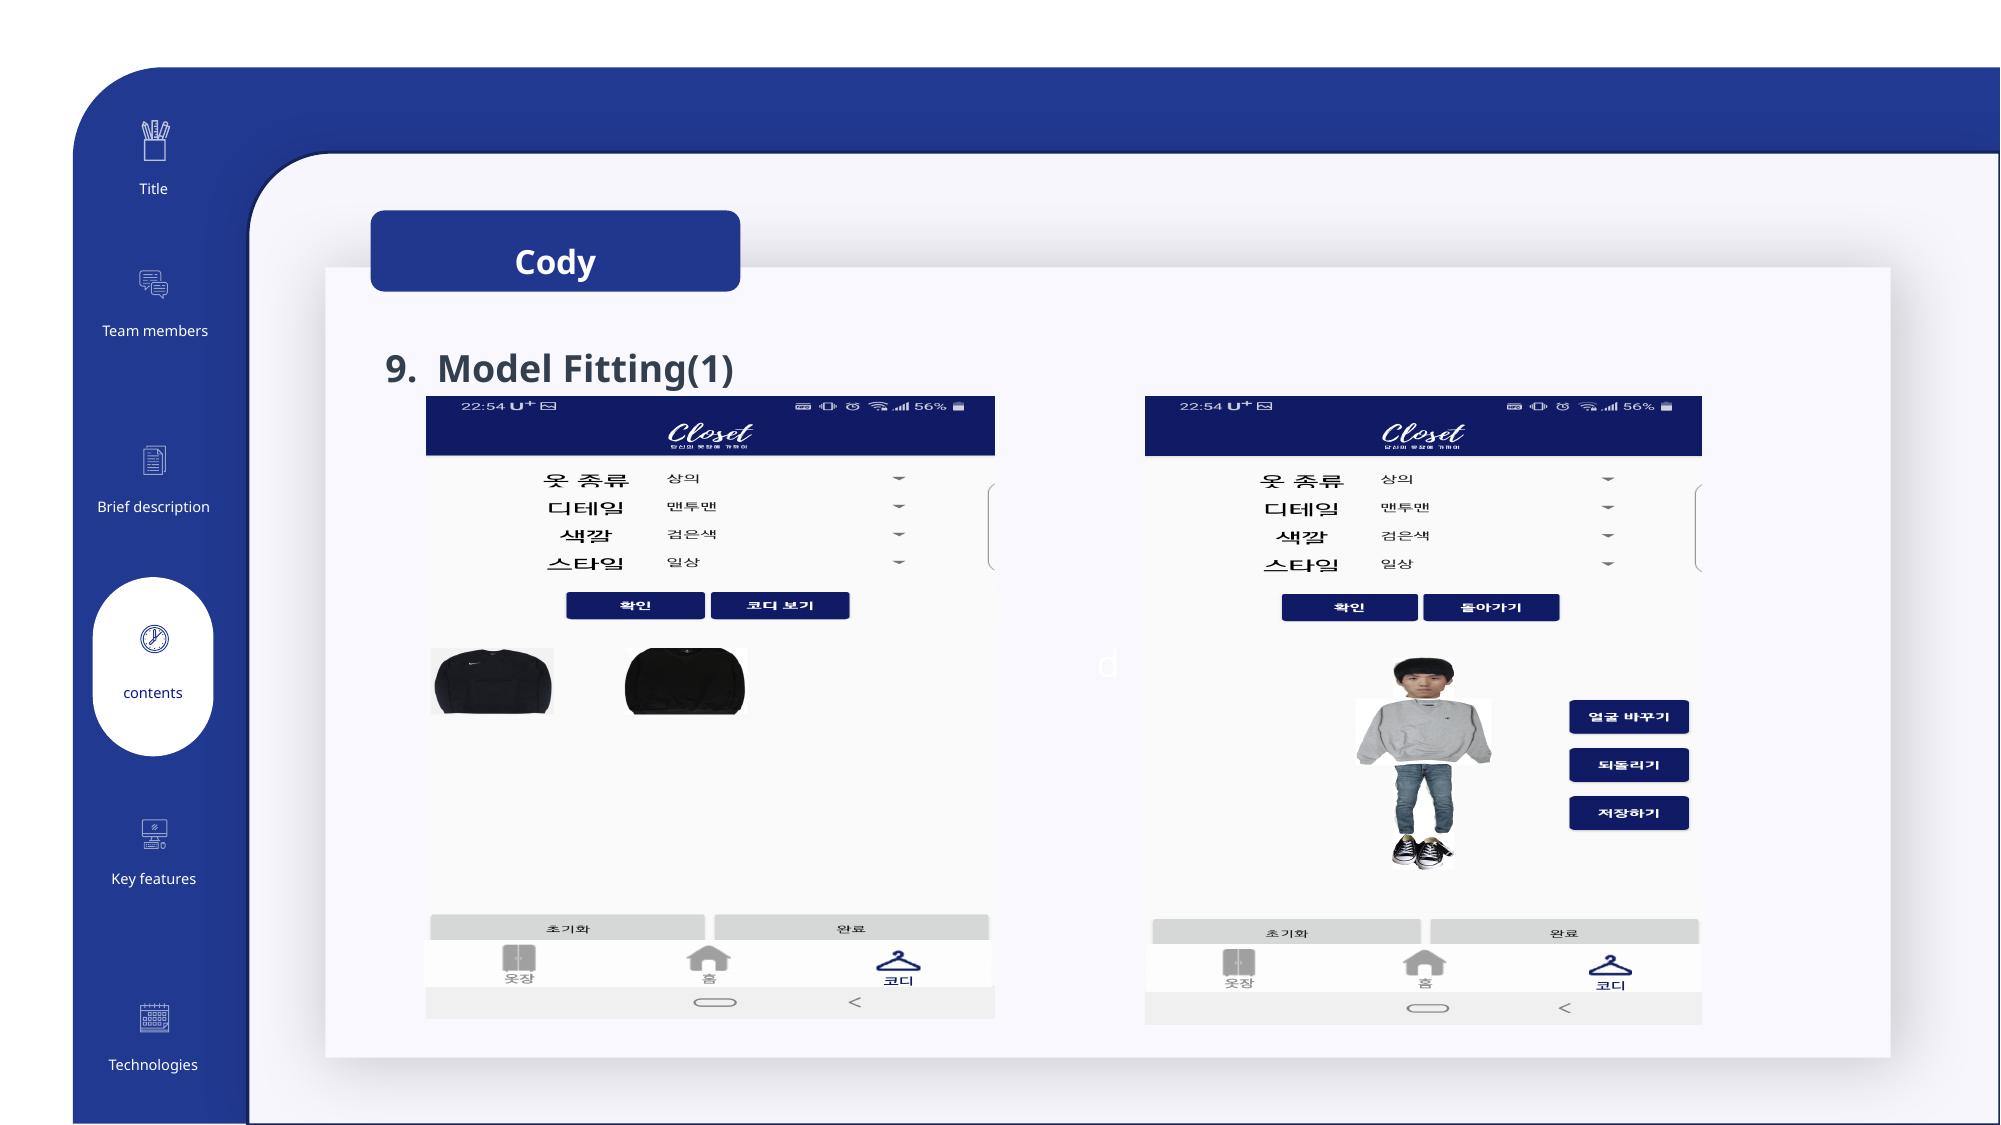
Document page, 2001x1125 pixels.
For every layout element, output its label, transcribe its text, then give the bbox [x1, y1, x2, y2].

text_box [91, 576, 215, 758]
text_box contents [108, 668, 198, 709]
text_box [139, 270, 168, 299]
text_box [141, 120, 171, 161]
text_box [247, 152, 2000, 1125]
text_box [143, 445, 166, 475]
text_box Title [124, 163, 184, 205]
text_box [140, 1003, 170, 1033]
text_box Key features [96, 853, 212, 895]
text_box Team members [87, 305, 224, 347]
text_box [1142, 396, 1705, 1025]
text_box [140, 624, 169, 654]
text_box Technologies [93, 1039, 213, 1081]
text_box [141, 819, 168, 849]
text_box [423, 396, 1001, 1020]
text_box [71, 66, 2000, 1125]
text_box Brief description [82, 482, 226, 524]
